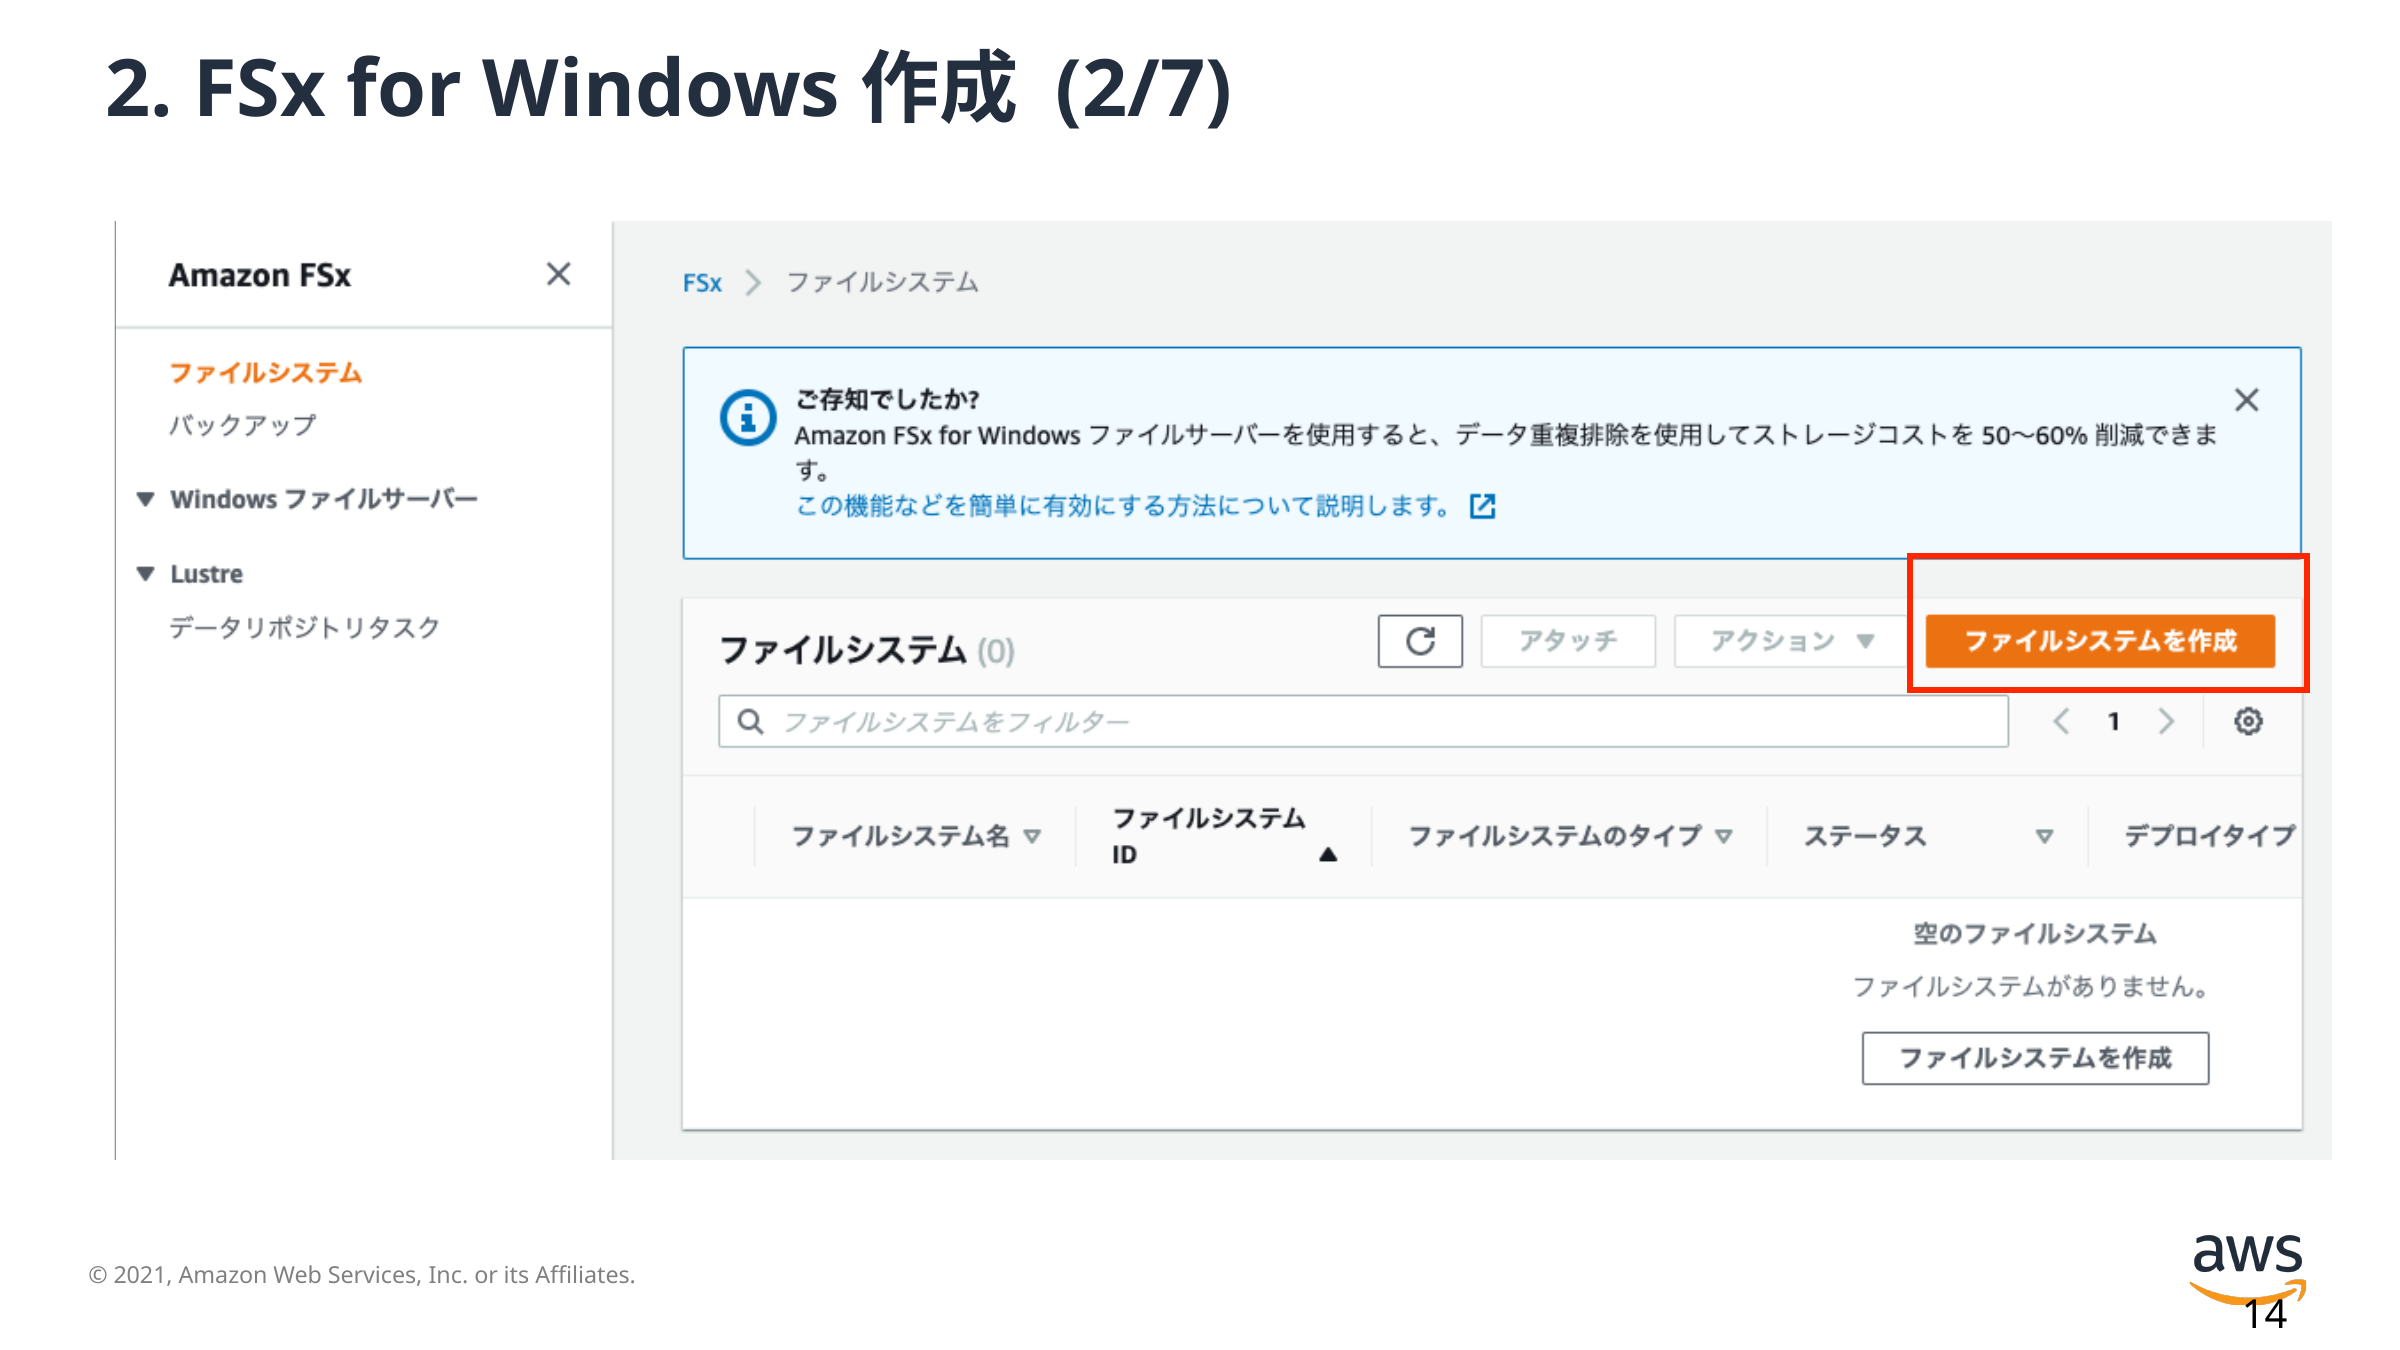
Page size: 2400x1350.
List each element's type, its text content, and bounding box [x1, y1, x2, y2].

title 2. FSx for Windows作成 (2/7) [90, 30, 2307, 256]
picture [114, 221, 2333, 1160]
